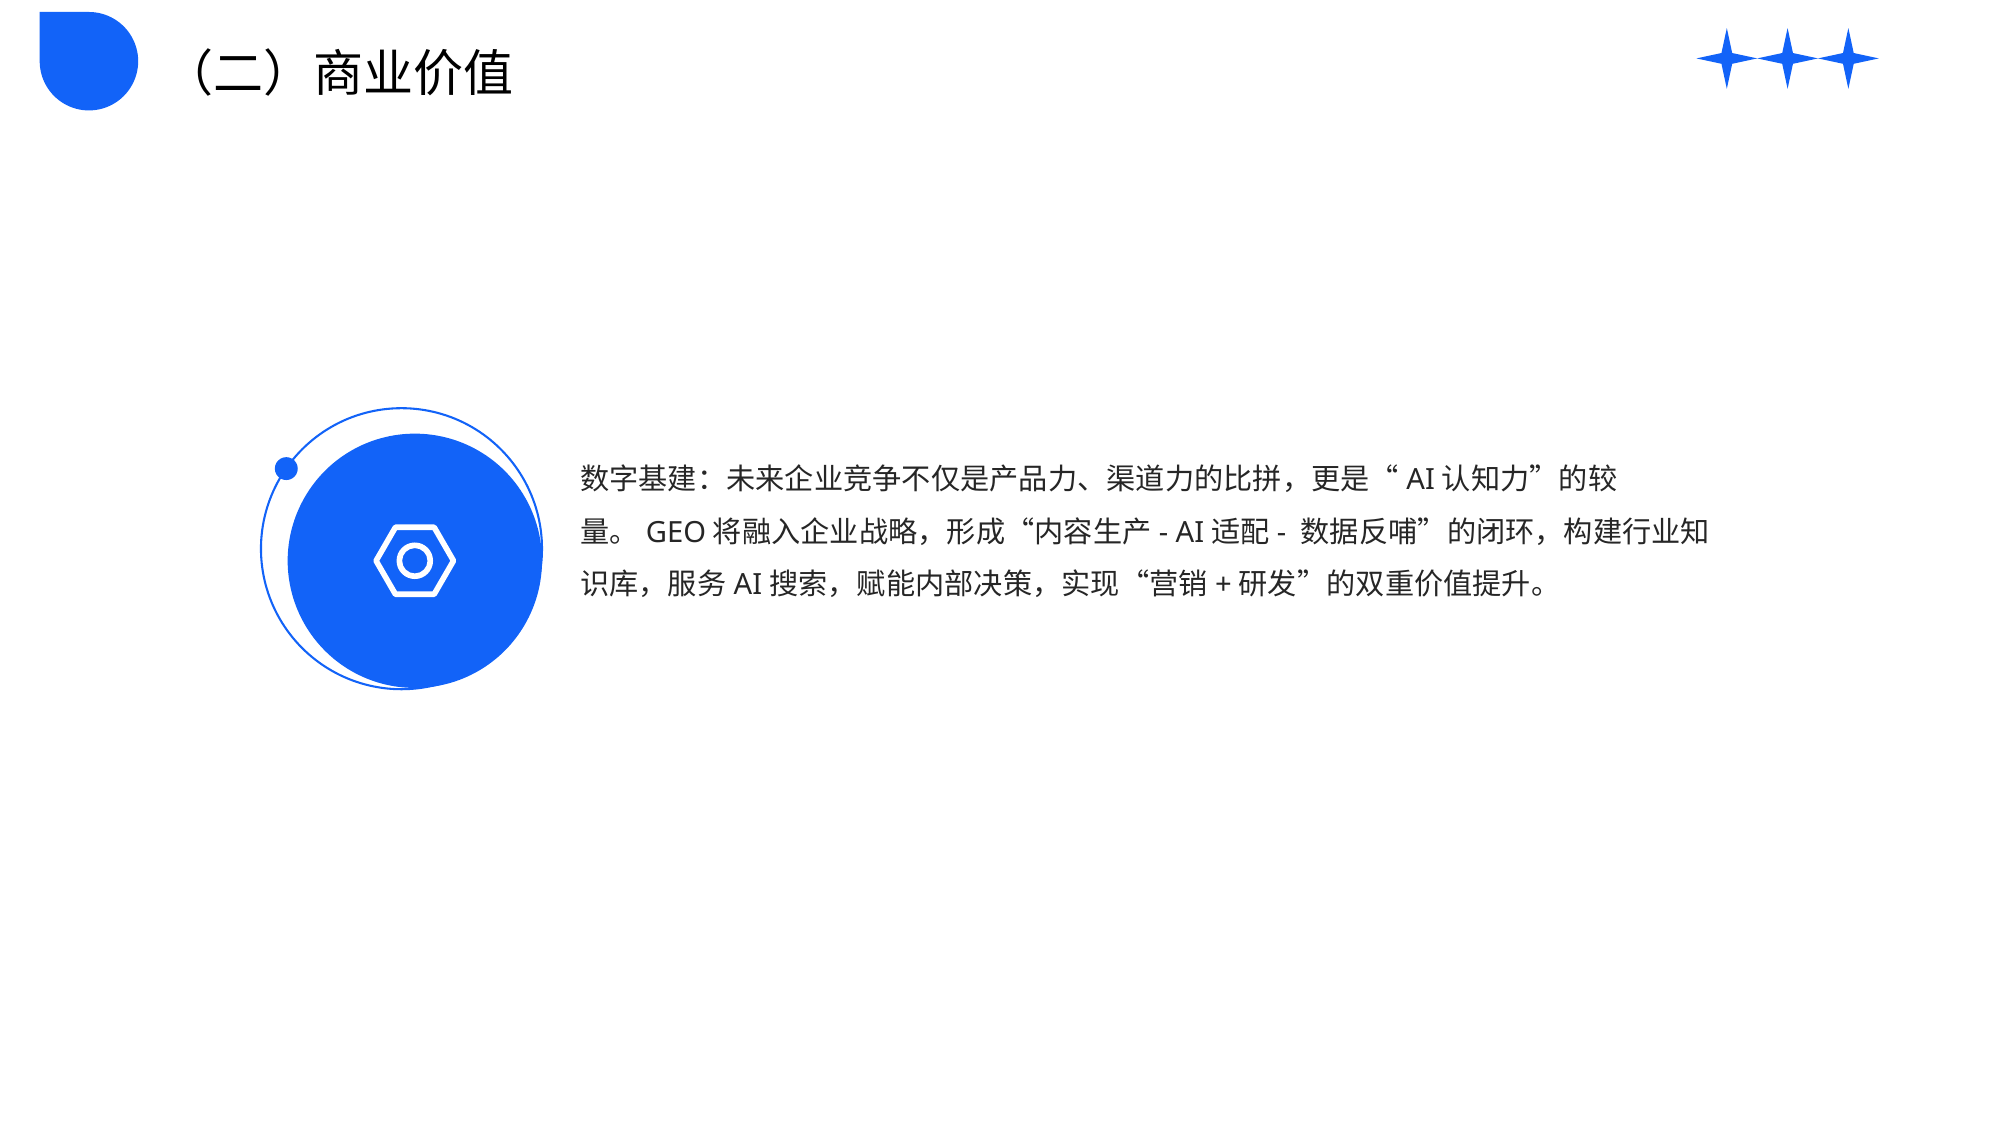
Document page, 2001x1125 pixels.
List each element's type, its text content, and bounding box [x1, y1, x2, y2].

text_box （二）商业价值 [163, 27, 1440, 110]
text_box [260, 408, 542, 690]
text_box [1758, 28, 1819, 89]
text_box [287, 433, 543, 688]
text_box [274, 457, 298, 481]
text_box [373, 524, 456, 598]
text_box 数字基建：未来企业竞争不仅是产品力、渠道力的比拼，更是“AI认知力”的较量。GEO将融入企业战略，形成“内容生产- AI适配- 数据反哺”的闭环，构建行业知识库，服务AI搜索，赋能内部决策，实现“营销+研发”的双重价值提升。 [580, 443, 1737, 834]
text_box [1696, 28, 1758, 89]
text_box [1819, 28, 1879, 89]
text_box [39, 11, 139, 111]
